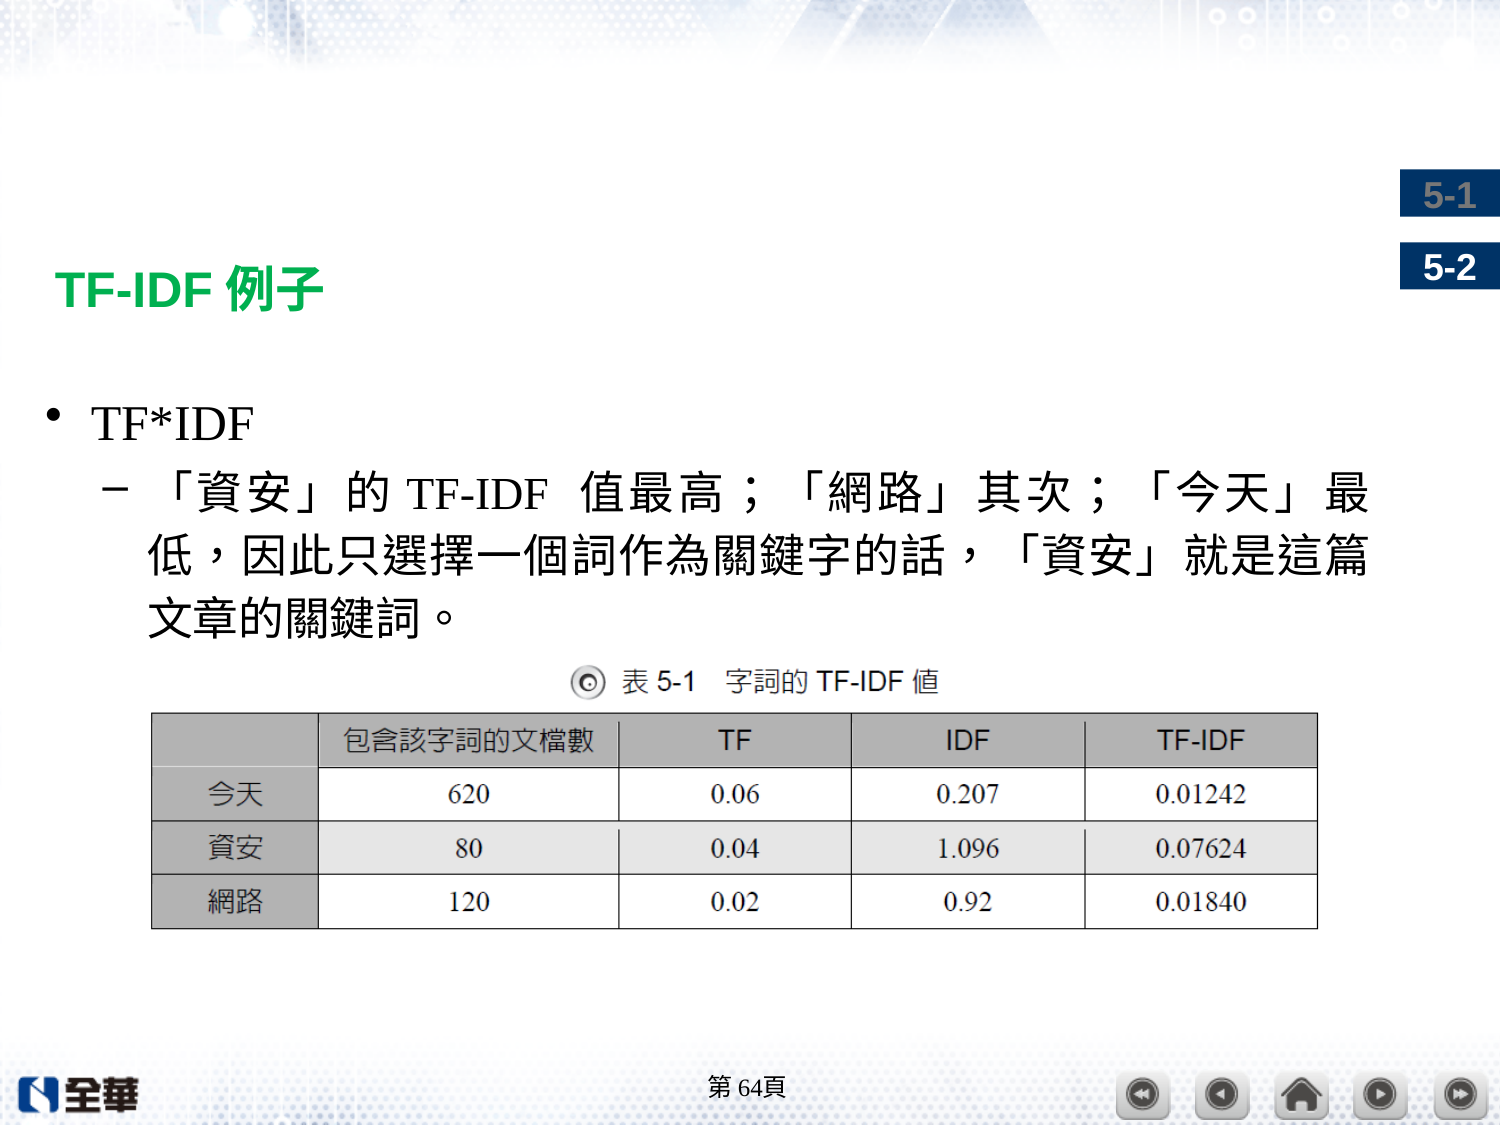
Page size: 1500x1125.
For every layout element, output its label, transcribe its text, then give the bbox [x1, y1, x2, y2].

list TF-IDF例子 TF*IDF 「資安」的TF-IDF 值最高；「網路」其次；「今天」最低，因此只選擇一個詞作為關鍵字的話，「資安」就是這篇文章的關鍵詞。 [29, 219, 1386, 1048]
picture [0, 0, 1500, 1125]
